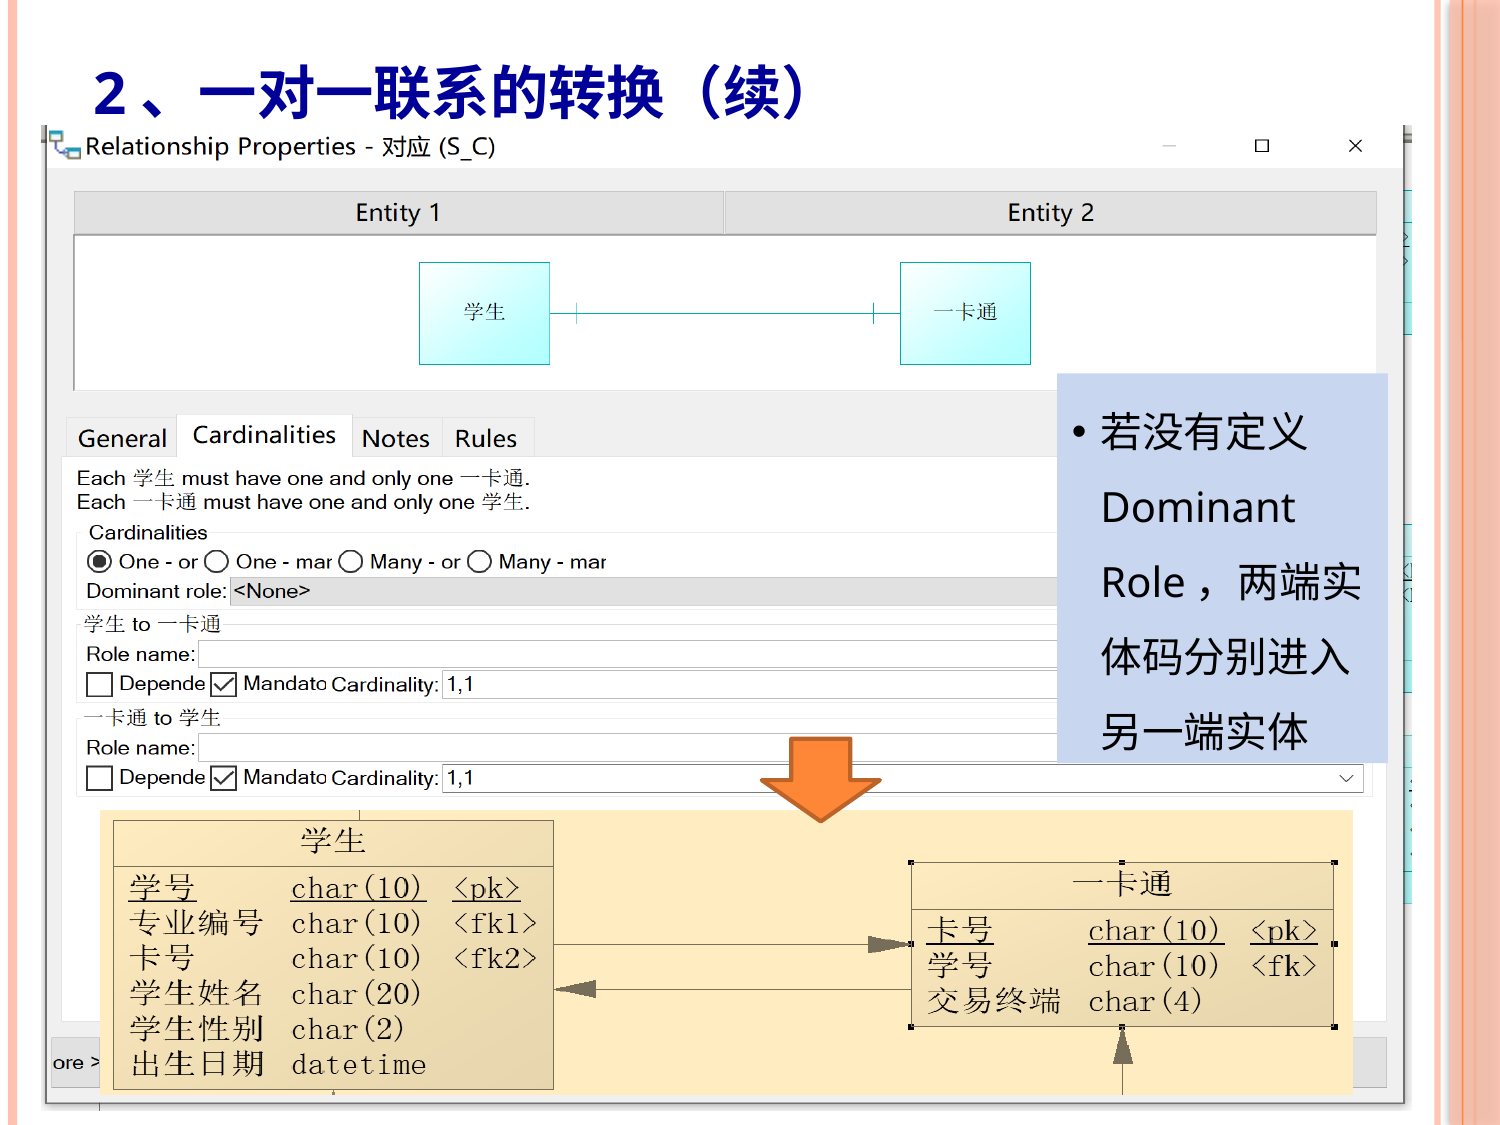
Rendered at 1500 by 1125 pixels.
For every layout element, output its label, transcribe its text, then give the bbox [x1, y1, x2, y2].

picture [40, 124, 1413, 1111]
list 2、一对一联系的转换（续） [78, 7, 1359, 122]
